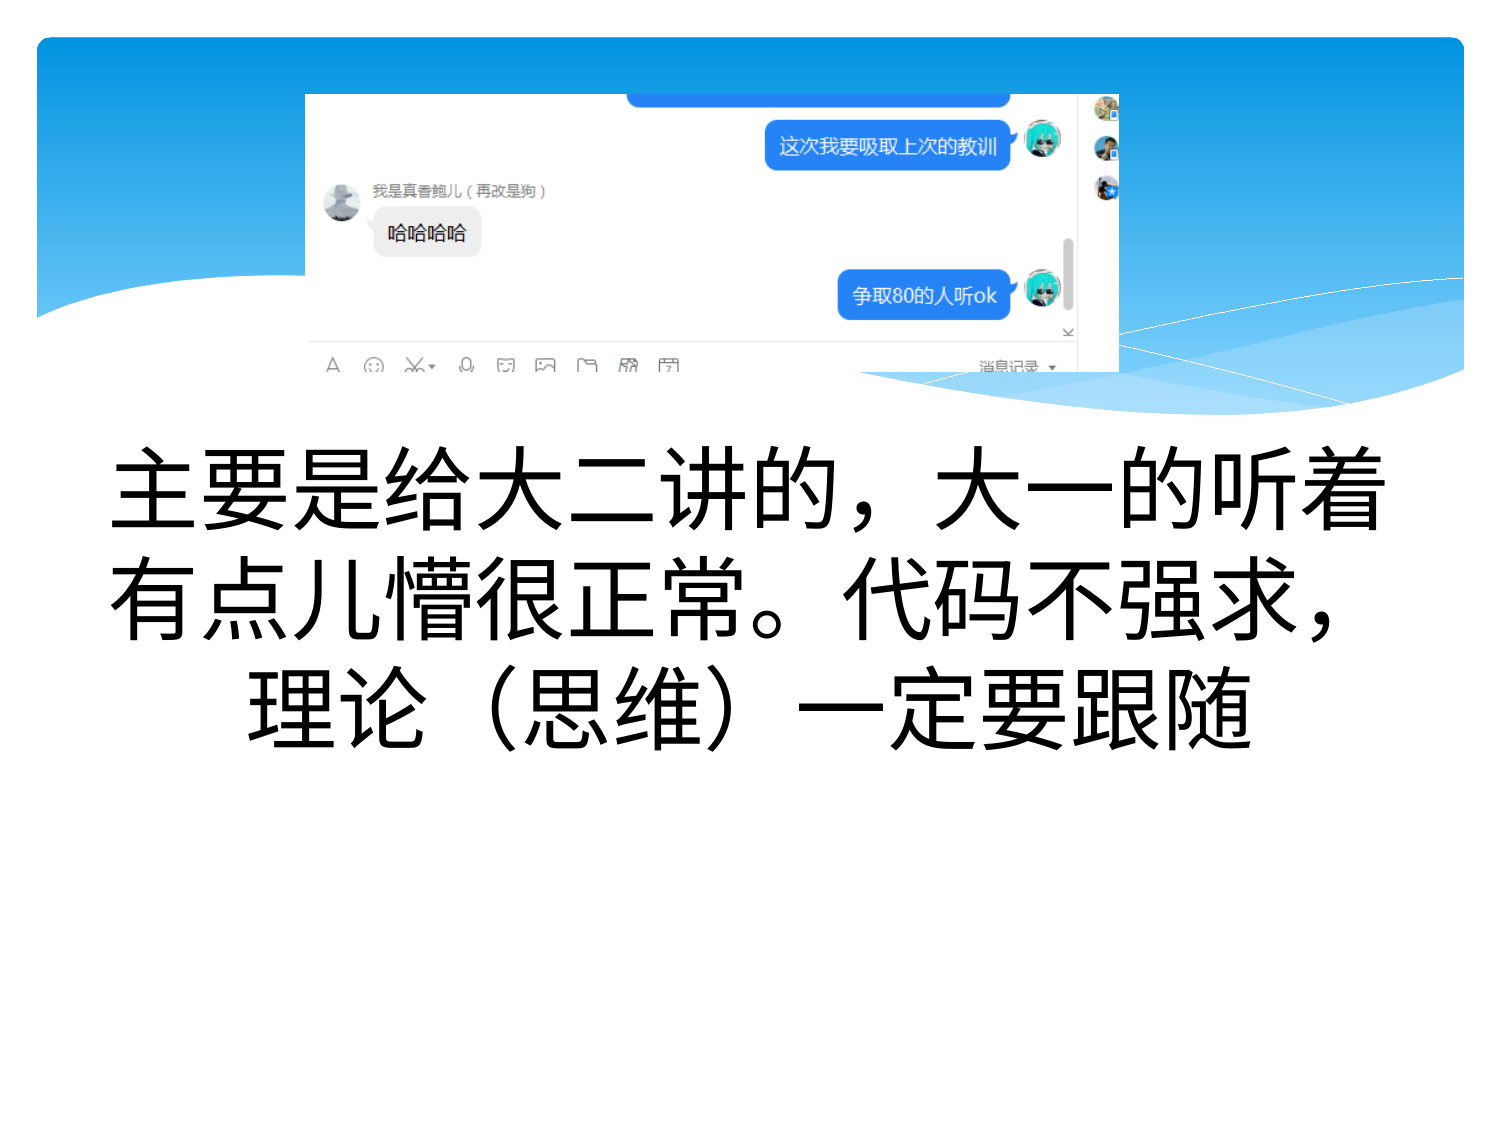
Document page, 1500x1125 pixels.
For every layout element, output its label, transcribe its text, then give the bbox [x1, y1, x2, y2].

title 主要是给大二讲的，大一的听着有点儿懵很正常。代码不强求，理论（思维）一定要跟随 [75, 493, 1425, 700]
picture [305, 93, 1119, 372]
